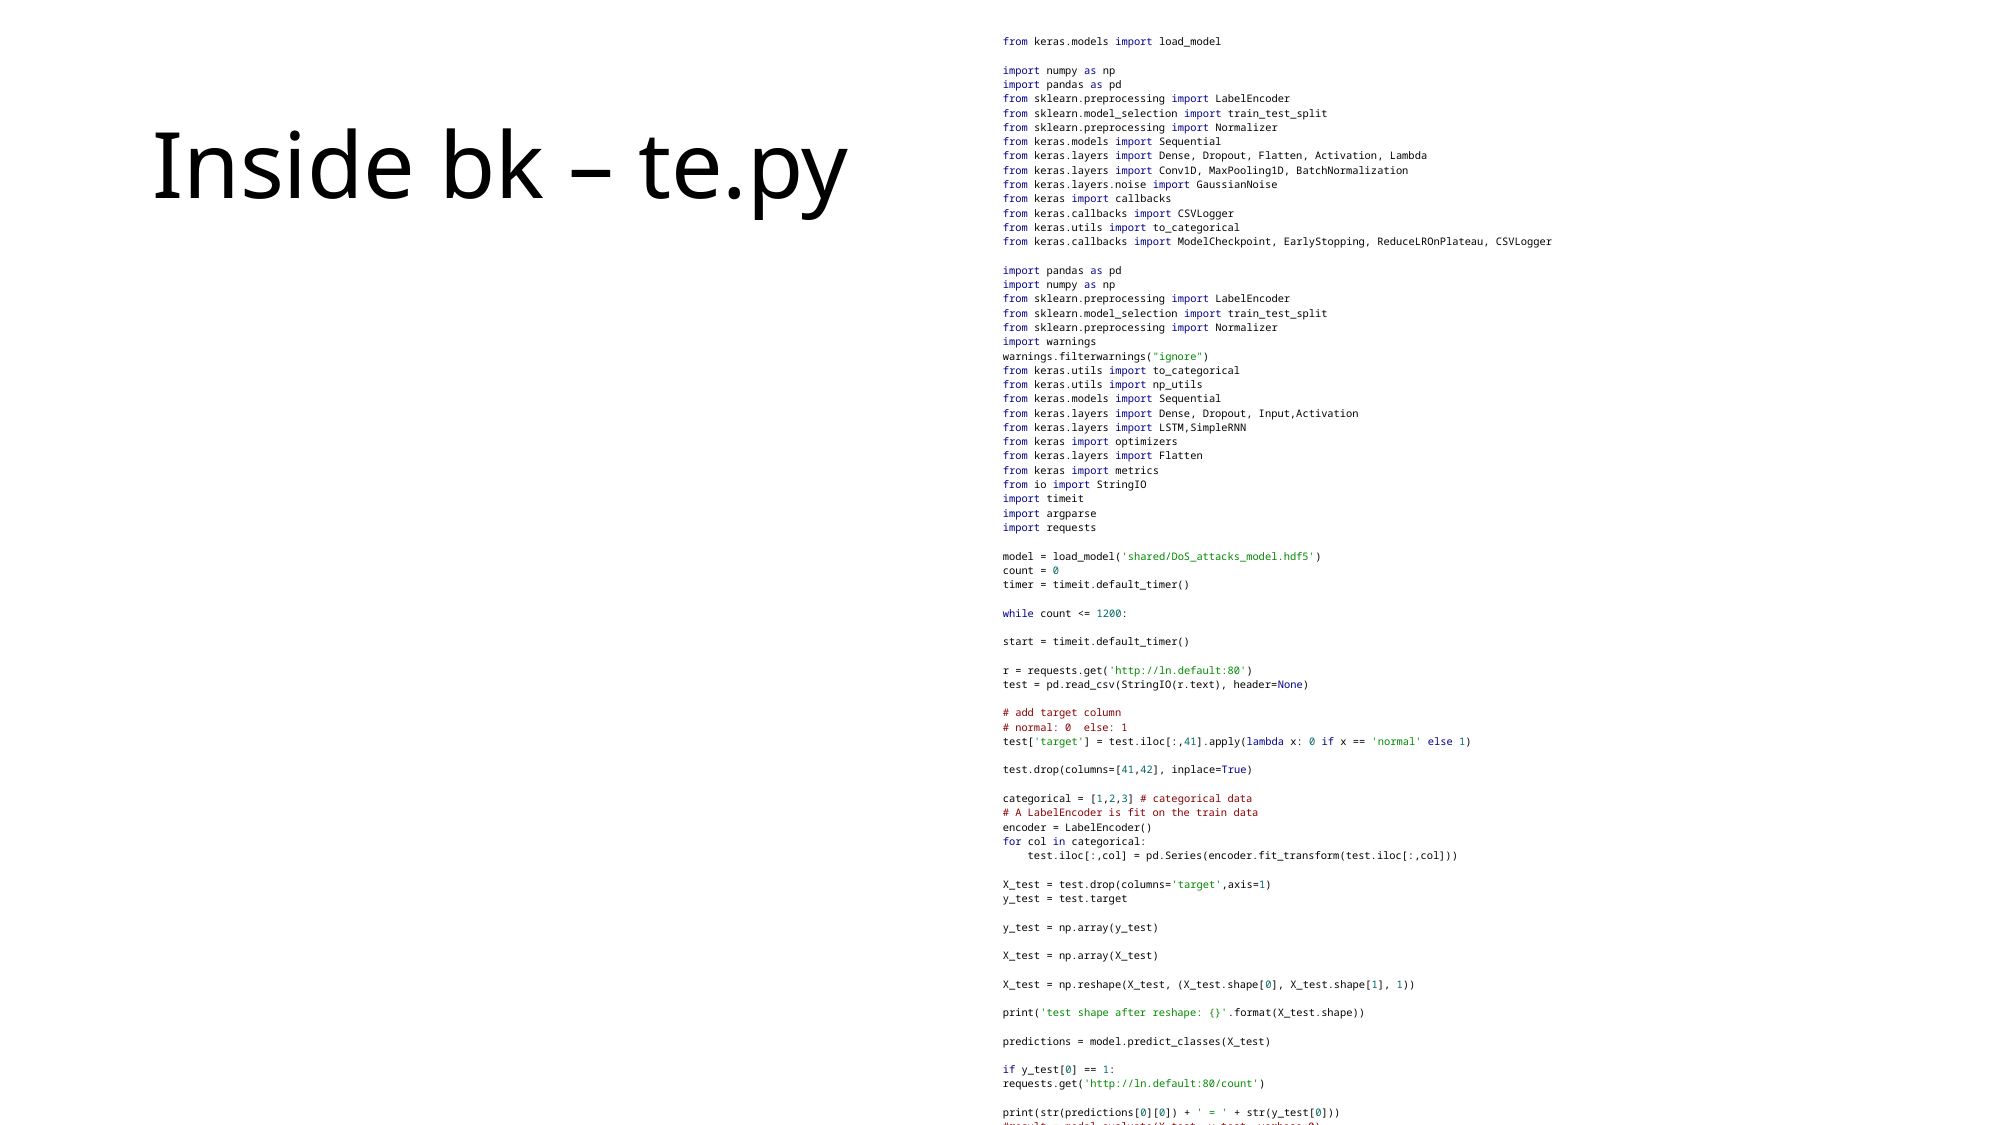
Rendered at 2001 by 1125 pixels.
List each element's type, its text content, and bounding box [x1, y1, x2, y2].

table_header from keras.models import load_model import numpy as np import pandas as pd from sklearn.preprocessing import LabelEncoder from sklearn.model_selection import train_test_split from sklearn.preprocessing import Normalizer from keras.models import Sequential from keras.layers import Dense, Dropout, Flatten, Activation, Lambda from keras.layers import Conv1D, MaxPooling1D, BatchNormalization from keras.layers.noise import GaussianNoise from keras import callbacks from keras.callbacks import CSVLogger from keras.utils import to_categorical from keras.callbacks import ModelCheckpoint, EarlyStopping, ReduceLROnPlateau, CSVLogger import pandas as pd import numpy as np from sklearn.preprocessing import LabelEncoder from sklearn.model_selection import train_test_split from sklearn.preprocessing import Normalizer import warnings warnings.filterwarnings("ignore") from keras.utils import to_categorical from keras.utils import np_utils from keras.models import Sequential from keras.layers import Dense, Dropout, Input,Activation from keras.layers import LSTM,SimpleRNN from keras import optimizers from keras.layers import Flatten from keras import metrics from io import StringIO import timeit import argparse import requests model = load_model('shared/DoS_attacks_model.hdf5') count = 0 timer = timeit.default_timer() while count <= 1200: start = timeit.default_timer() r = requests.get('http://ln.default:80') test = pd.read_csv(StringIO(r.text), header=None) # add target column # normal: 0 else: 1 test['target'] = test.iloc[:,41].apply(lambda x: 0 if x == 'normal' else 1) test.drop(columns=[41,42], inplace=True) categorical = [1,2,3] # categorical data # A LabelEncoder is fit on the train data encoder = LabelEncoder() for col in categorical: test.iloc[:,col] = pd.Series(encoder.fit_transform(test.iloc[:,col])) X_test = test.drop(columns='target',axis=1) y_test = test.target y_test = np.array(y_test) X_test = np.array(X_test) X_test = np.reshape(X_test, (X_test.shape[0], X_test.shape[1], 1)) print('test shape after reshape: {}'.format(X_test.shape)) predictions = model.predict_classes(X_test) if y_test[0] == 1: requests.get('http://ln.default:80/count') print(str(predictions[0][0]) + ' = ' + str(y_test[0])) #result = model.evaluate(X_test, y_test, verbose=0) stop = timeit.default_timer() result = "\nTime: " + str(stop-start) print(result) count+=1 #if stop - timer > 10 : #break print(str(stop - timer)) [1000, 31, 1925, 179]
text_box [999, 179, 2000, 374]
title Inside bk – te.py [137, 59, 1000, 278]
table_header from keras.models import load_model import numpy as np import pandas as pd from sklearn.preprocessing import LabelEncoder from sklearn.model_selection import train_test_split from sklearn.preprocessing import Normalizer from keras.models import Sequential from keras.layers import Dense, Dropout, Flatten, Activation, Lambda from keras.layers import Conv1D, MaxPooling1D, BatchNormalization from keras.layers.noise import GaussianNoise from keras import callbacks from keras.callbacks import CSVLogger from keras.utils import to_categorical from keras.callbacks import ModelCheckpoint, EarlyStopping, ReduceLROnPlateau, CSVLogger import pandas as pd import numpy as np from sklearn.preprocessing import LabelEncoder from sklearn.model_selection import train_test_split from sklearn.preprocessing import Normalizer import warnings warnings.filterwarnings("ignore") from keras.utils import to_categorical from keras.utils import np_utils from keras.models import Sequential from keras.layers import Dense, Dropout, Input,Activation from keras.layers import LSTM,SimpleRNN from keras import optimizers from keras.layers import Flatten from keras import metrics from io import StringIO import timeit import argparse import requests model = load_model('shared/DoS_attacks_model.hdf5') count = 0 timer = timeit.default_timer() while count <= 1200: start = timeit.default_timer() r = requests.get('http://ln.default:80') test = pd.read_csv(StringIO(r.text), header=None) # add target column # normal: 0 else: 1 test['target'] = test.iloc[:,41].apply(lambda x: 0 if x == 'normal' else 1) test.drop(columns=[41,42], inplace=True) categorical = [1,2,3] # categorical data # A LabelEncoder is fit on the train data encoder = LabelEncoder() for col in categorical: test.iloc[:,col] = pd.Series(encoder.fit_transform(test.iloc[:,col])) X_test = test.drop(columns='target',axis=1) y_test = test.target y_test = np.array(y_test) X_test = np.array(X_test) X_test = np.reshape(X_test, (X_test.shape[0], X_test.shape[1], 1)) print('test shape after reshape: {}'.format(X_test.shape)) predictions = model.predict_classes(X_test) if y_test[0] == 1: requests.get('http://ln.default:80/count') print(str(predictions[0][0]) + ' = ' + str(y_test[0])) #result = model.evaluate(X_test, y_test, verbose=0) stop = timeit.default_timer() result = "\nTime: " + str(stop-start) print(result) count+=1 #if stop - timer > 10 : #break print(str(stop - timer)) [1000, 374, 1925, 1125]
